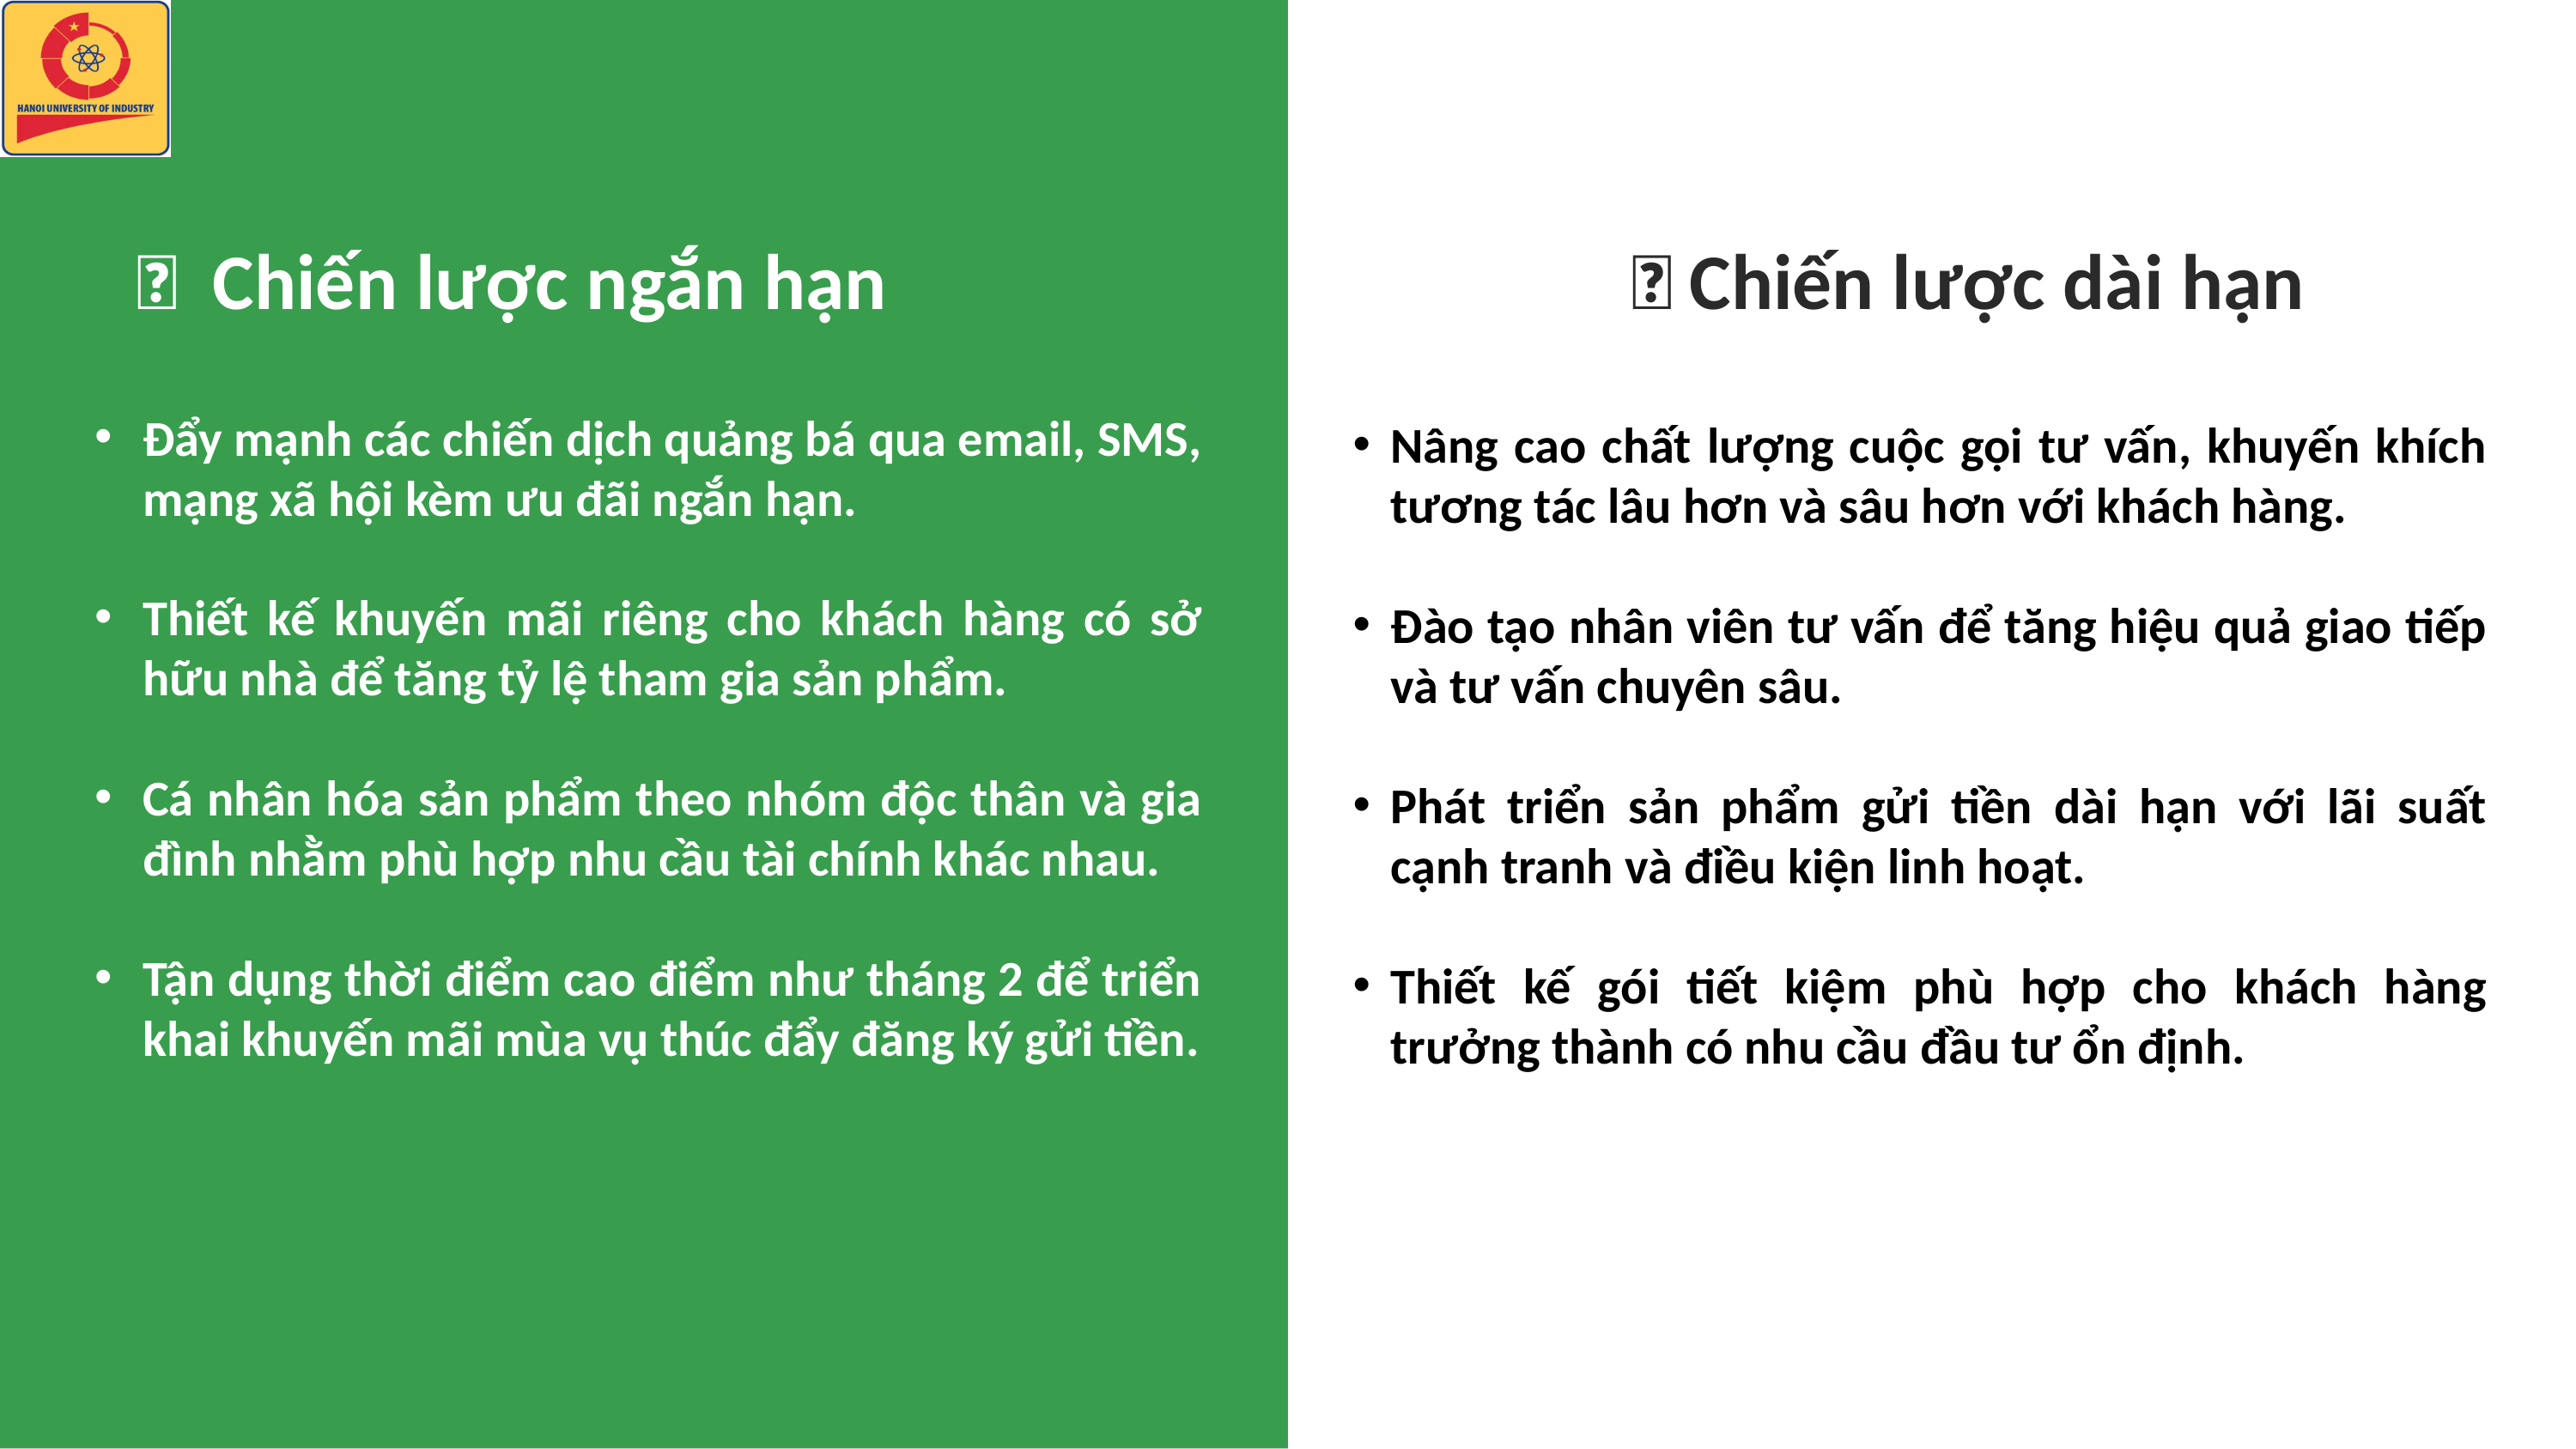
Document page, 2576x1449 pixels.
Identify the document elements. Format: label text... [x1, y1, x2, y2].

picture [0, 0, 171, 157]
text_box Nâng cao chất lượng cuộc gọi tư vấn, khuyến khích tương tác lâu hơn và sâu hơn với khách hàng. Đào tạo nhân viên tư vấn để tăng hiệu quả giao tiếp và tư vấn chuyên sâu. Phát triển sản phẩm gửi tiền dài hạn với lãi suất cạnh tranh và điều kiện linh hoạt. Thiết kế gói tiết kiệm phù hợp cho khách hàng trưởng thành có nhu cầu đầu tư ổn định. [1315, 413, 2488, 1075]
text_box [0, 0, 1288, 1449]
text_box Đẩy mạnh các chiến dịch quảng bá qua email, SMS, mạng xã hội kèm ưu đãi ngắn hạn. Thiết kế khuyến mãi riêng cho khách hàng có sở hữu nhà để tăng tỷ lệ tham gia sản phẩm. Cá nhân hóa sản phẩm theo nhóm độc thân và gia đình nhằm phù hợp nhu cầu tài chính khác nhau. Tận dụng thời điểm cao điểm như tháng 2 để triển khai khuyến mãi mùa vụ thúc đẩy đăng ký gửi tiền. [94, 405, 1203, 1067]
text_box 🎯 Chiến lược ngắn hạn [137, 230, 1384, 325]
text_box 🚀 Chiến lược dài hạn [1384, 144, 2553, 420]
